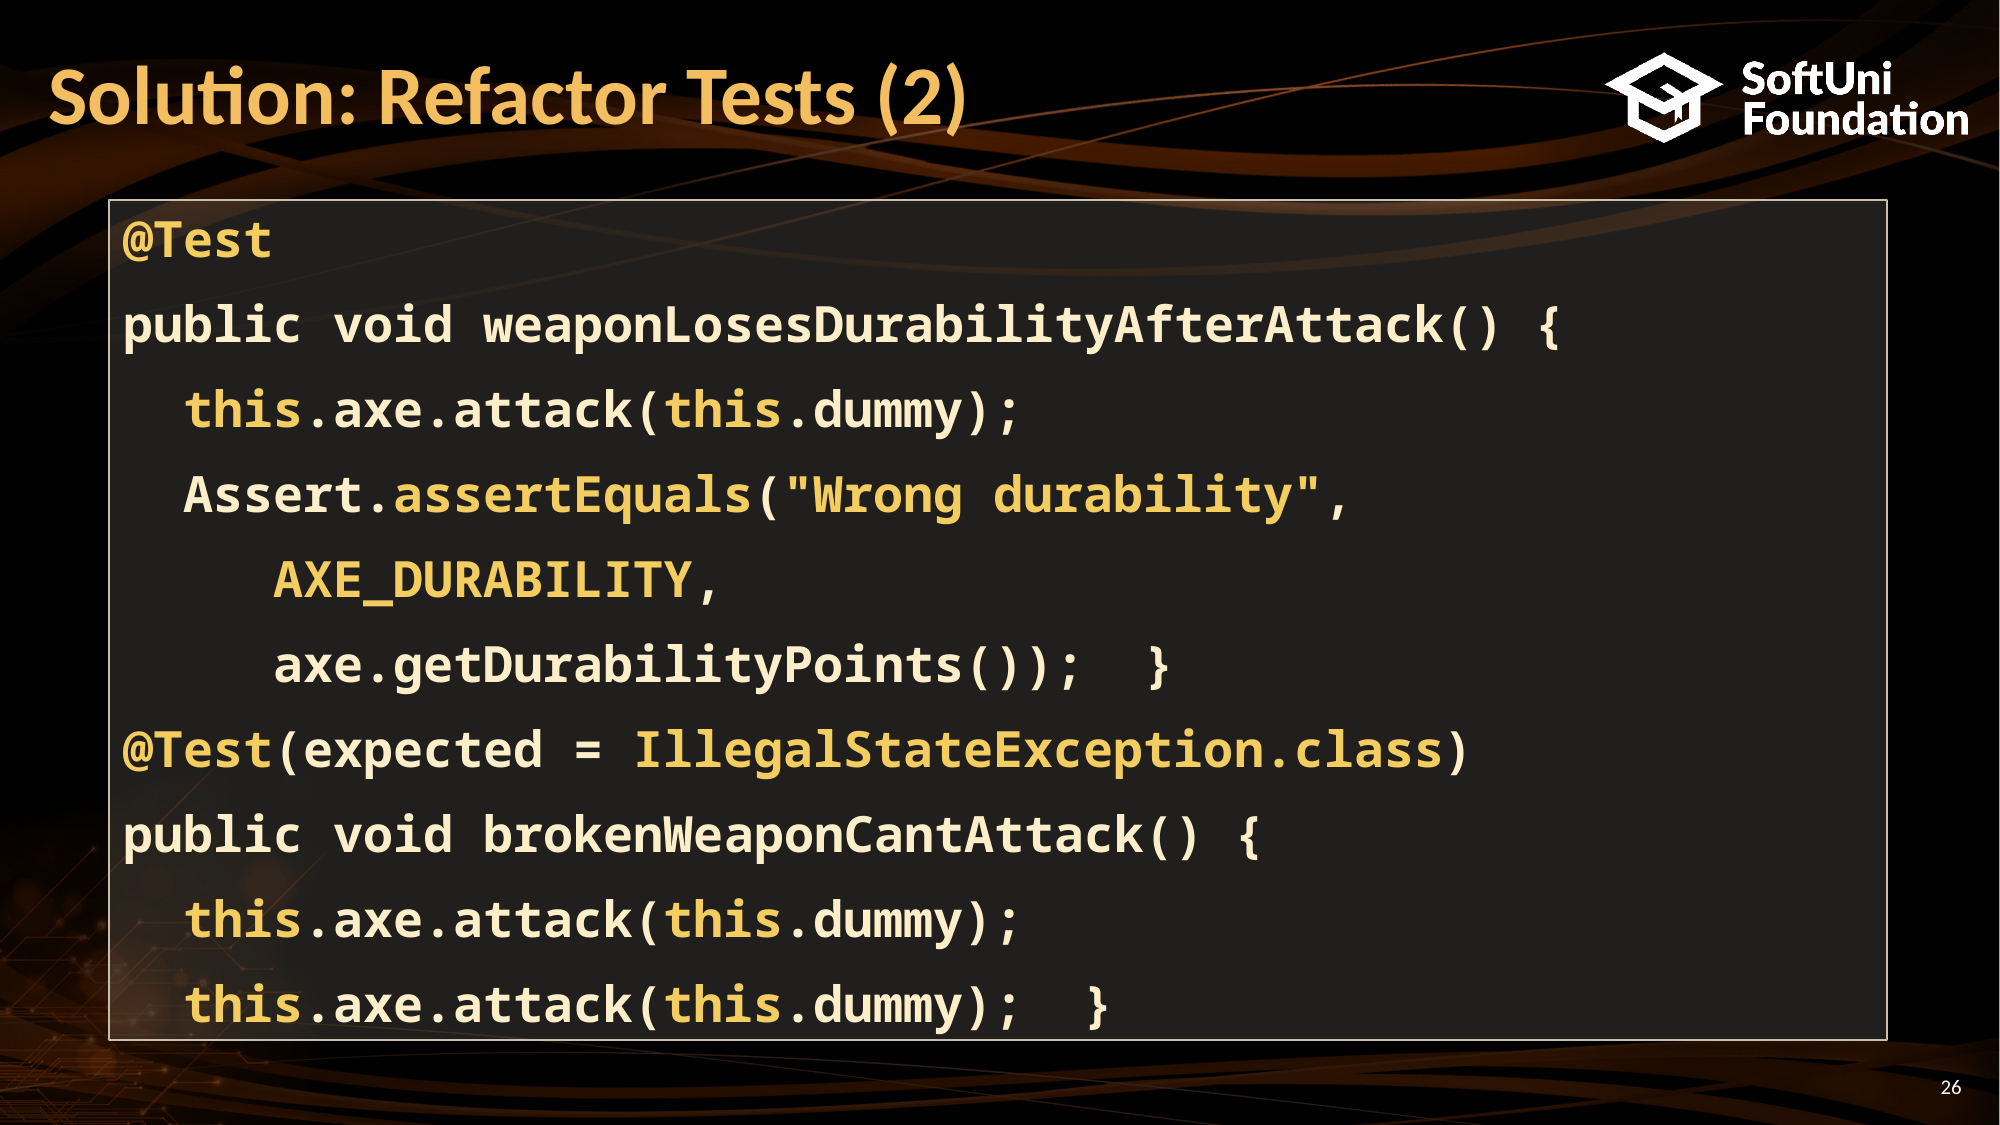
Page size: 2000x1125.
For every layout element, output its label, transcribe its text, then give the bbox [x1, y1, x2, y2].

text_box @Test public void weaponLosesDurabilityAfterAttack() { this.axe.attack(this.dummy); Assert.assertEquals("Wrong durability", AXE_DURABILITY, axe.getDurabilityPoints()); } @Test(expected = IllegalStateException.class) public void brokenWeaponCantAttack() { this.axe.attack(this.dummy); this.axe.attack(this.dummy); } [108, 199, 1888, 1040]
picture [0, 0, 2000, 1125]
text_box <number> [1897, 1070, 1968, 1103]
text_box Solution: Refactor Tests (2) [30, 6, 1602, 189]
